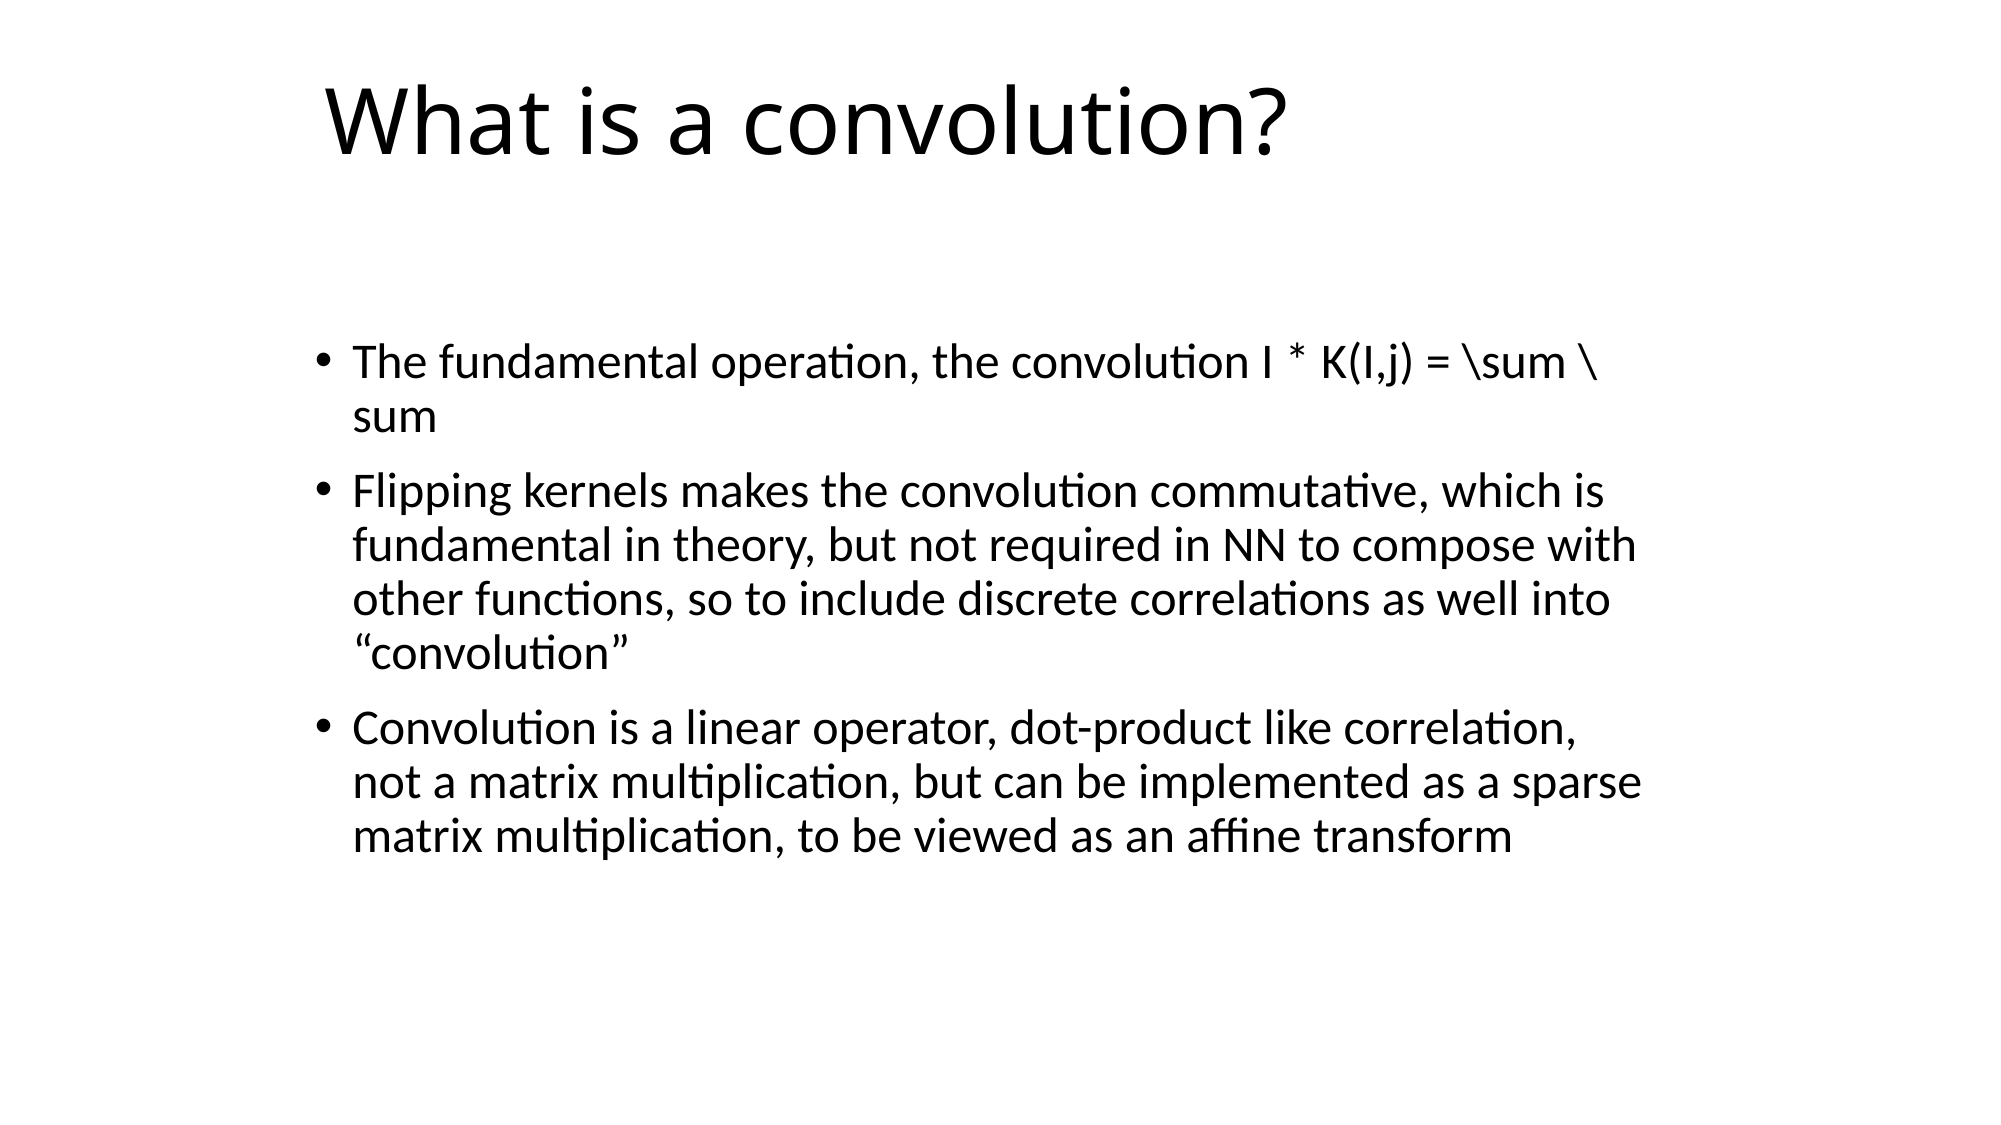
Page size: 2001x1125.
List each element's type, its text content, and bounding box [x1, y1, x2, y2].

list The fundamental operation, the convolution I * K(I,j) = \sum \sum Flipping kernels makes the convolution commutative, which is fundamental in theory, but not required in NN to compose with other functions, so to include discrete correlations as well into “convolution” Convolution is a linear operator, dot-product like correlation, not a matrix multiplication, but can be implemented as a sparse matrix multiplication, to be viewed as an affine transform [299, 97, 1661, 1023]
title What is a convolution? [310, 30, 1661, 97]
